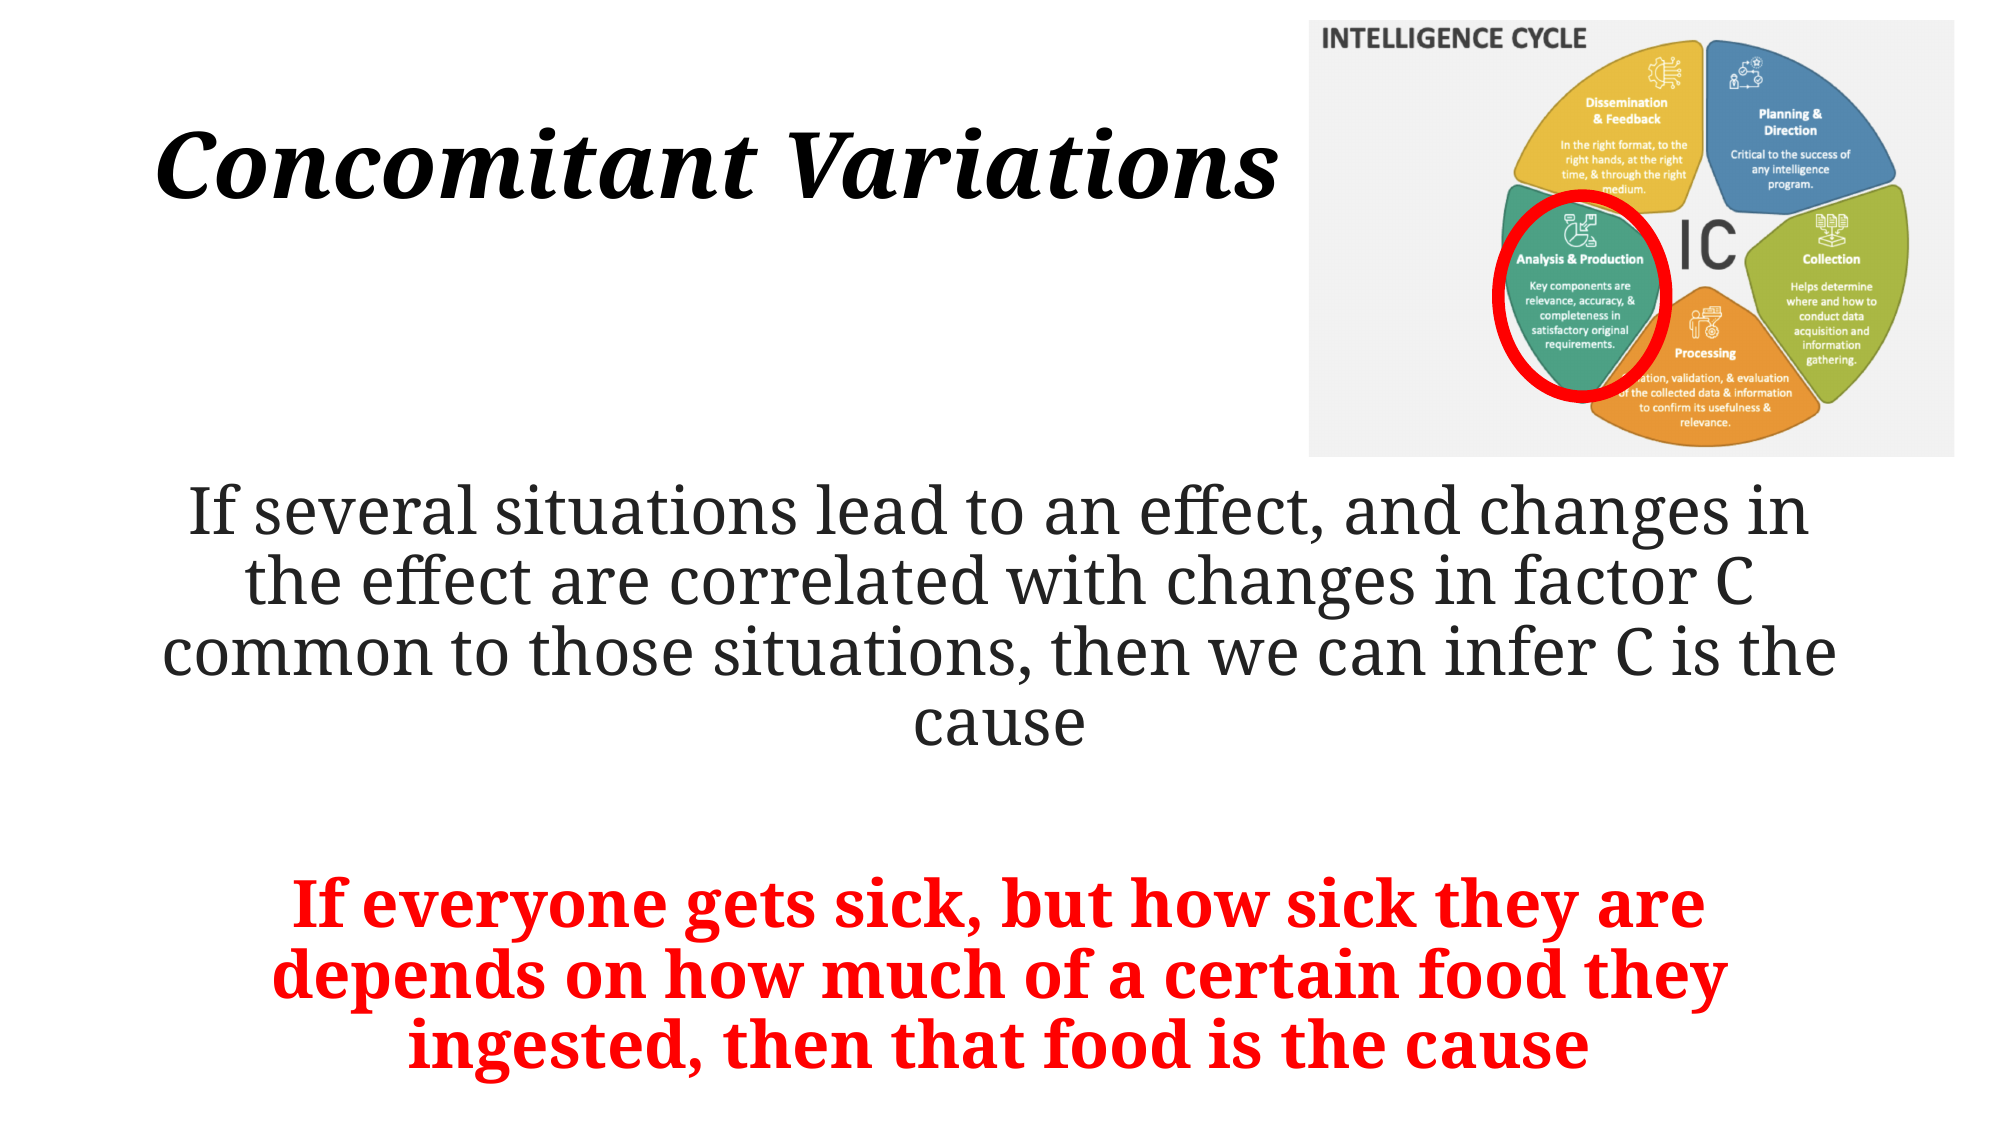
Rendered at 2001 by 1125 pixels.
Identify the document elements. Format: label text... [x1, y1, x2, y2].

picture [1308, 20, 1955, 458]
title Concomitant Variations [137, 59, 1308, 278]
list If several situations lead to an effect, and changes in the effect are correlated with changes in factor C common to those situations, then we can infer C is the cause If everyone gets sick, but how sick they are depends on how much of a certain food they ingested, then that food is the cause [137, 299, 1863, 1095]
